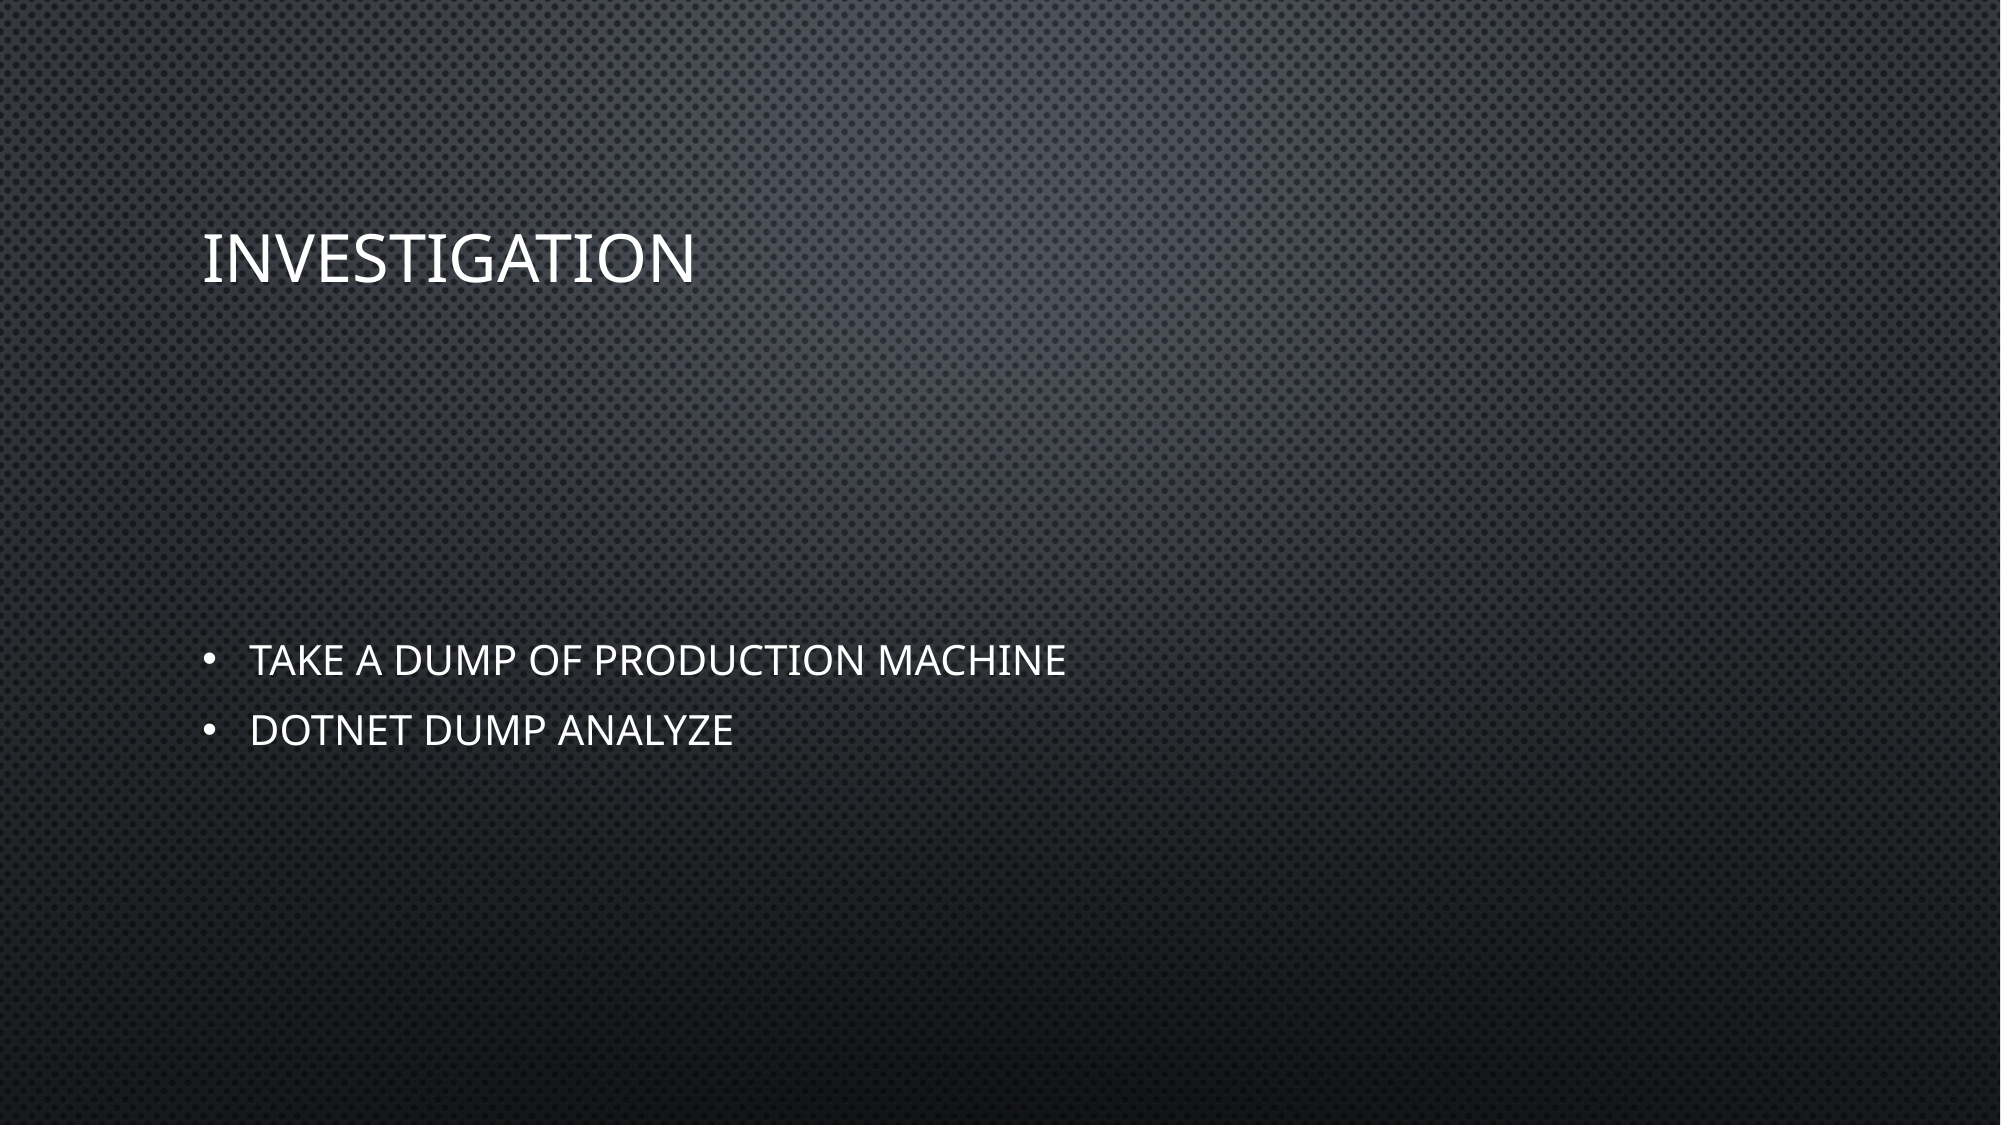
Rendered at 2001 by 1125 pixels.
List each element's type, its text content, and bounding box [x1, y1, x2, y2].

title Investigation [187, 99, 1813, 413]
list Take a dump of production machine dotnet dump analyze [187, 437, 1813, 950]
